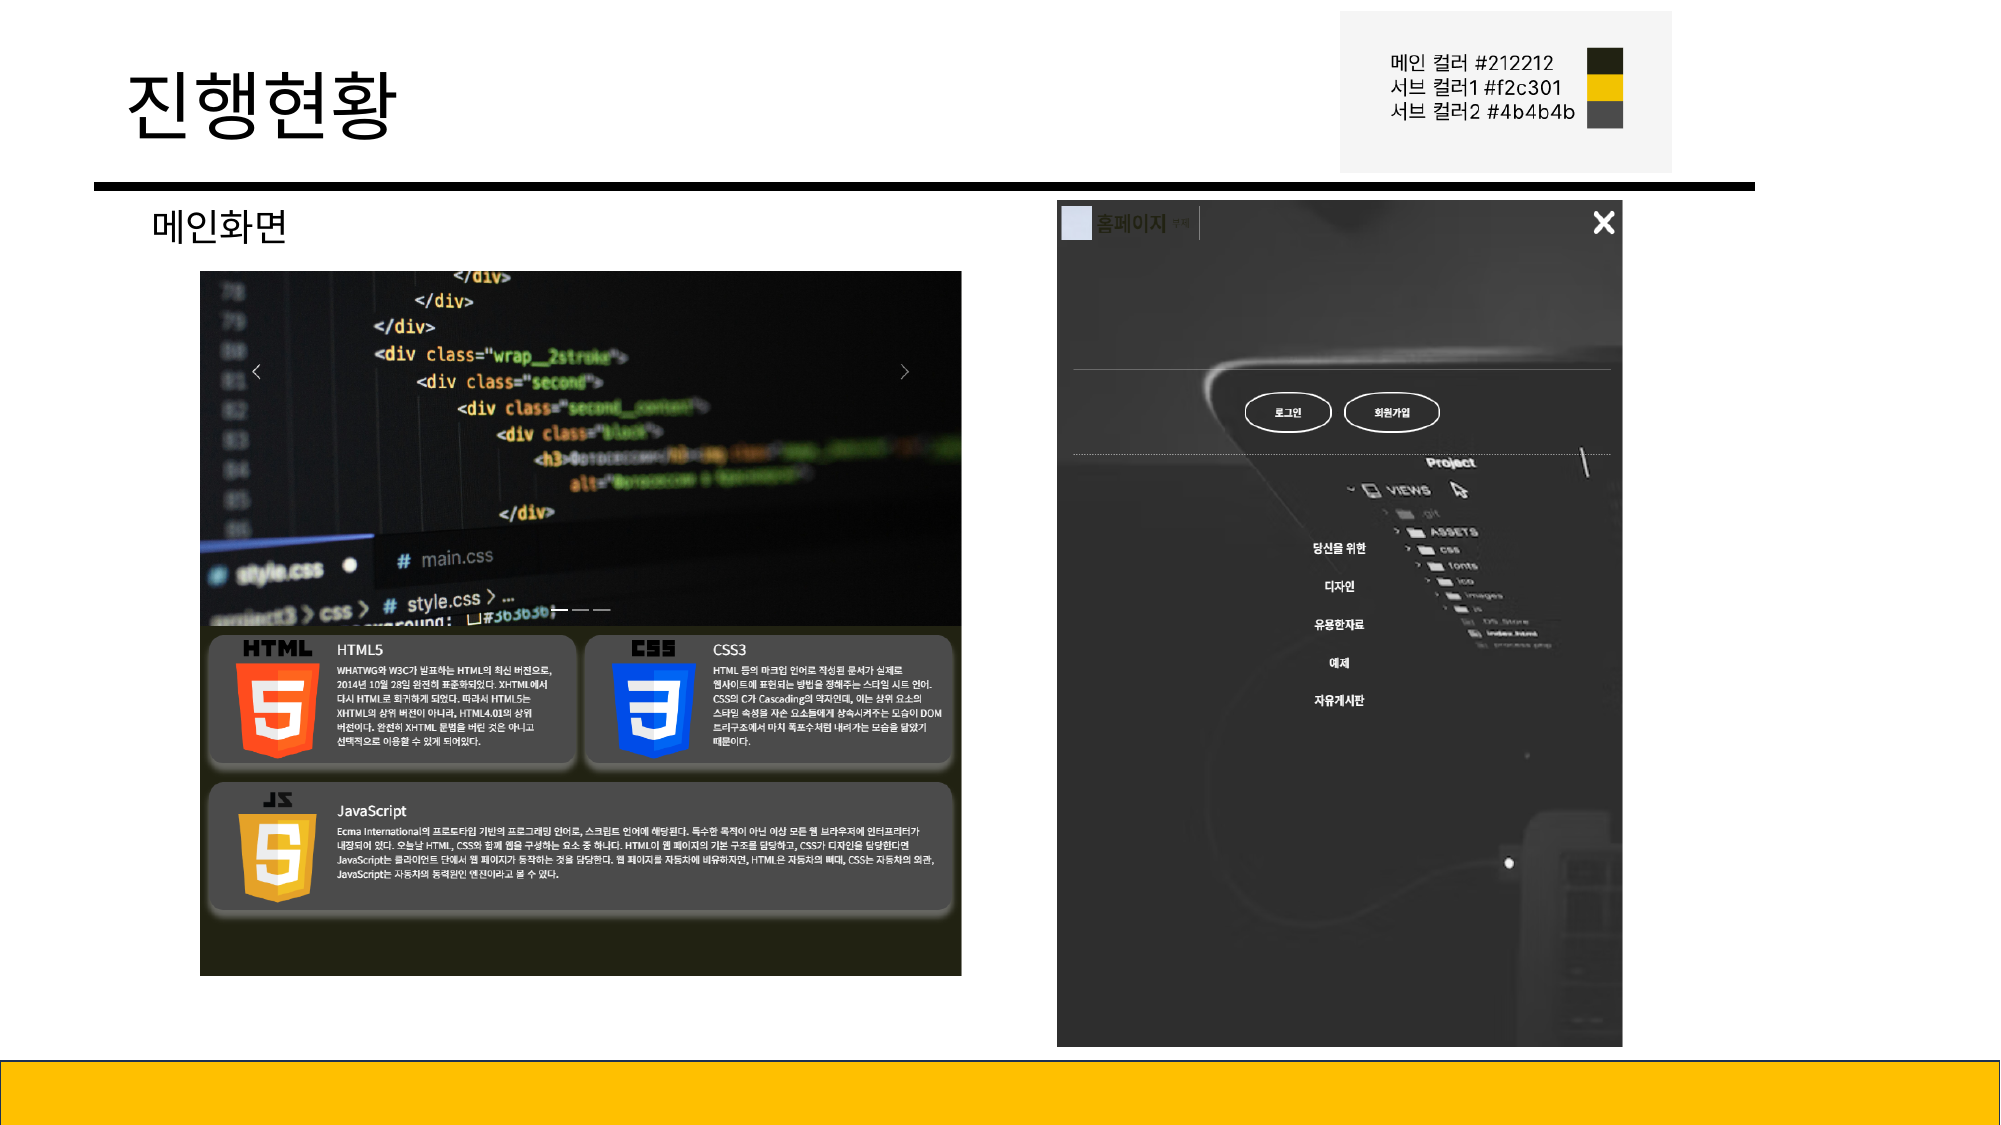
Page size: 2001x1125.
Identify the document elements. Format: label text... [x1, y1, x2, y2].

text_box 진행현황 [109, 51, 416, 157]
picture [1339, 11, 1672, 173]
picture [199, 271, 962, 976]
text_box [0, 1060, 2000, 1125]
text_box 메인화면 [136, 197, 305, 257]
picture [1057, 200, 1623, 1047]
